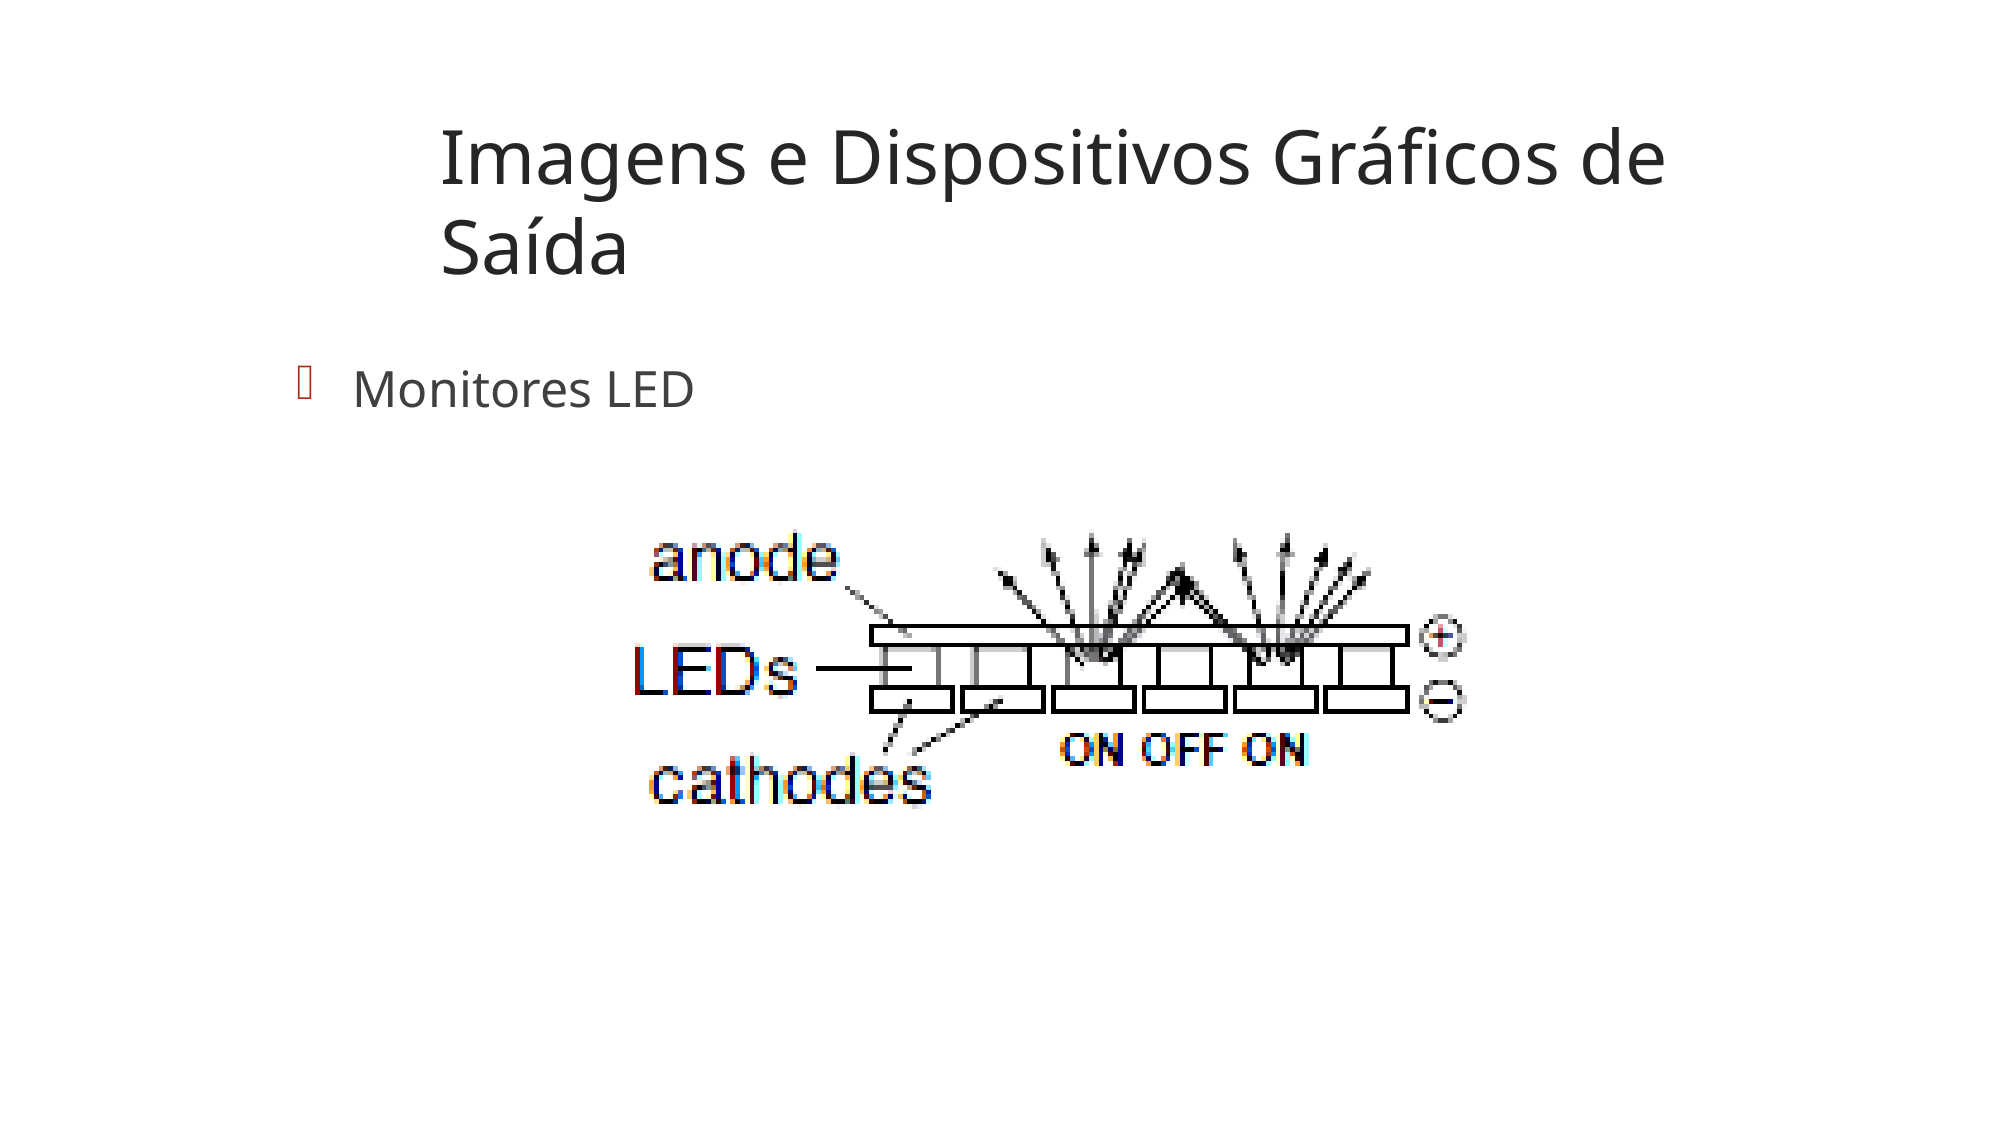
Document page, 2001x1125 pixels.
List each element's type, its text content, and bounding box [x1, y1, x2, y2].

picture [597, 496, 1515, 823]
text_box Monitores LED [281, 350, 1744, 970]
text_box Imagens e Dispositivos Gráficos de Saída [425, 102, 1888, 313]
